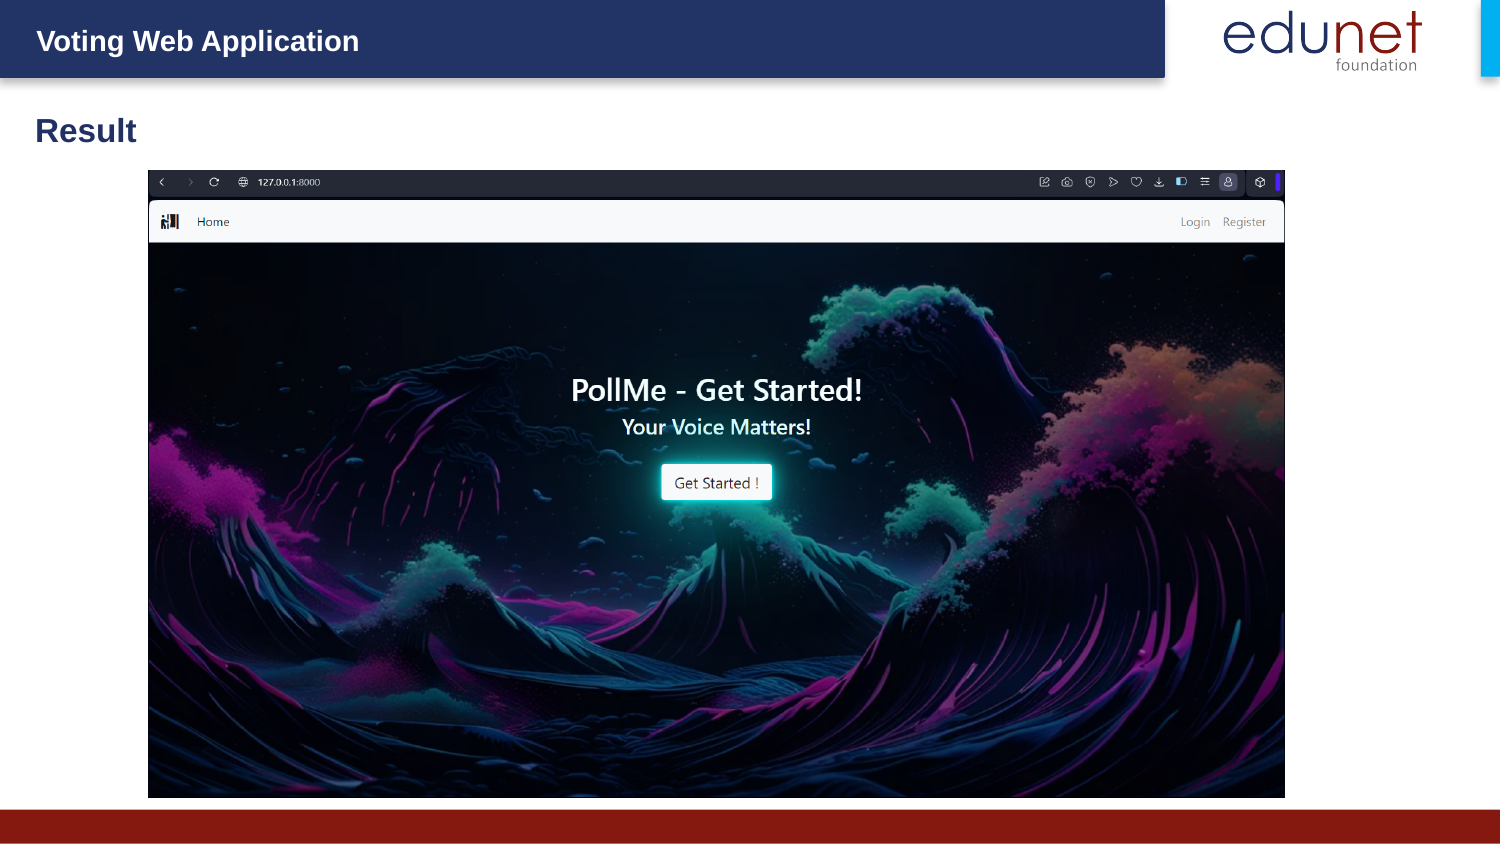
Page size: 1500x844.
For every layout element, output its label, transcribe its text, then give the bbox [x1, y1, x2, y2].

text_box Voting Web Application [21, 15, 674, 65]
picture [148, 170, 1285, 798]
picture [1219, 8, 1424, 75]
text_box Result [20, 94, 750, 147]
